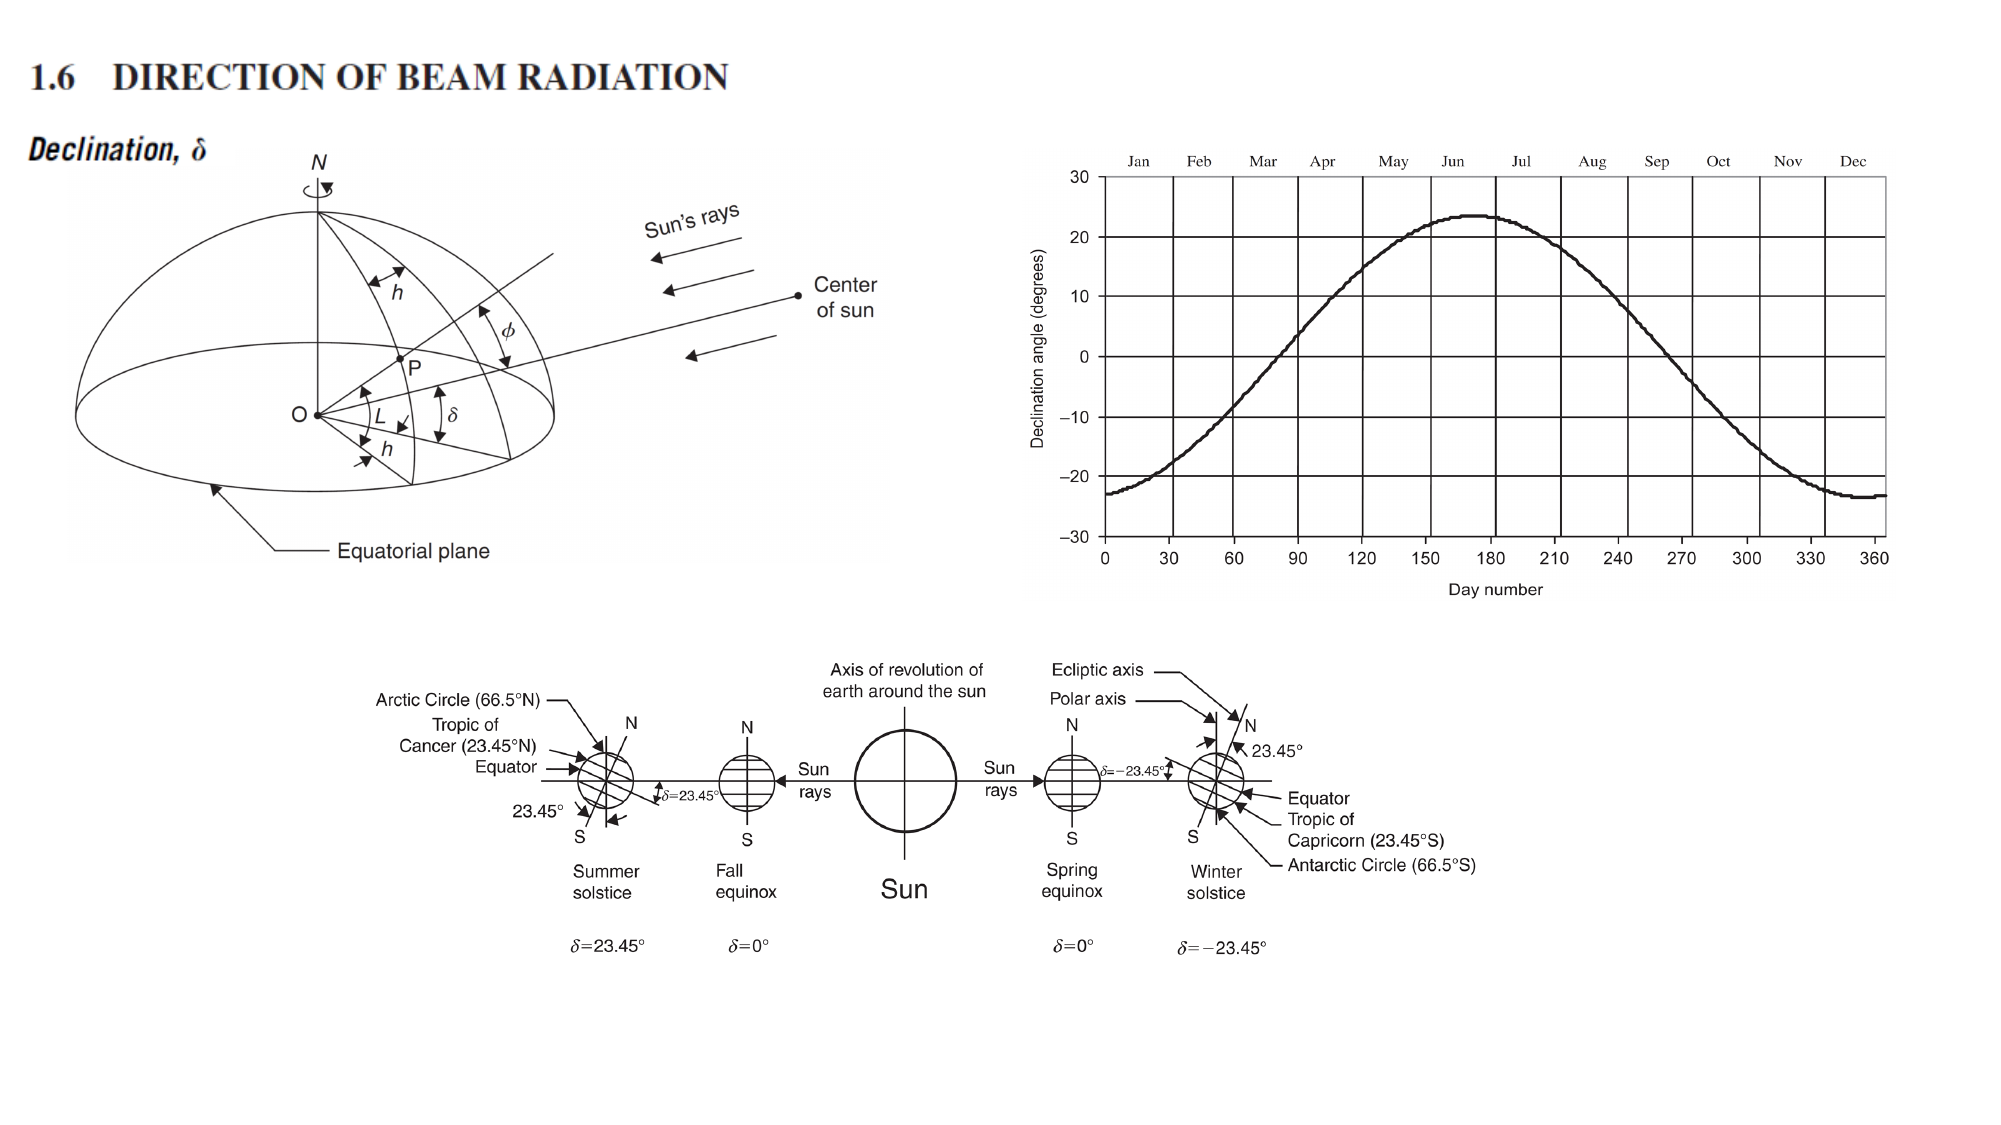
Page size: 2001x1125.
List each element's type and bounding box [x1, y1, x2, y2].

picture [0, 131, 890, 563]
picture [21, 55, 769, 114]
picture [367, 657, 1478, 962]
picture [1022, 148, 1896, 601]
